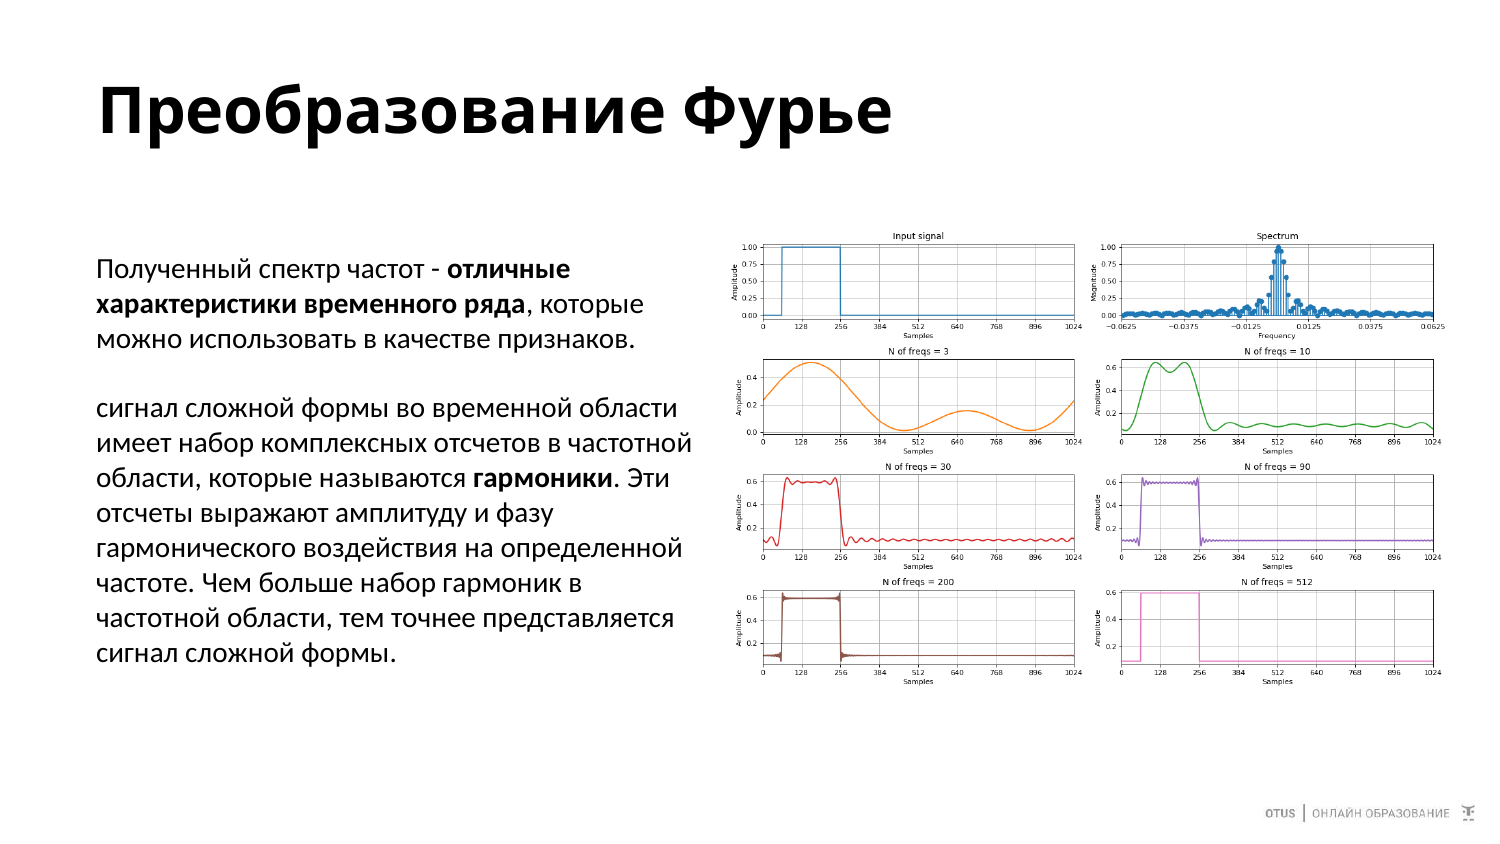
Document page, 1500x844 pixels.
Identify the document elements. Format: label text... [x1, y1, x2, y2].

picture [723, 224, 1454, 694]
text_box Полученный спектр частот - отличные характеристики временного ряда, которые можно использовать в качестве признаков. сигнал сложной формы во временной области имеет набор комплексных отсчетов в частотной области, которые называются гармоники. Эти отсчеты выражают амплитуду и фазу гармонического воздействия на определенной частоте. Чем больше набор гармоник в частотной области, тем точнее представляется сигнал сложной формы. [80, 233, 717, 684]
picture [1262, 799, 1475, 825]
title Преобразование Фурье [82, 54, 1480, 234]
